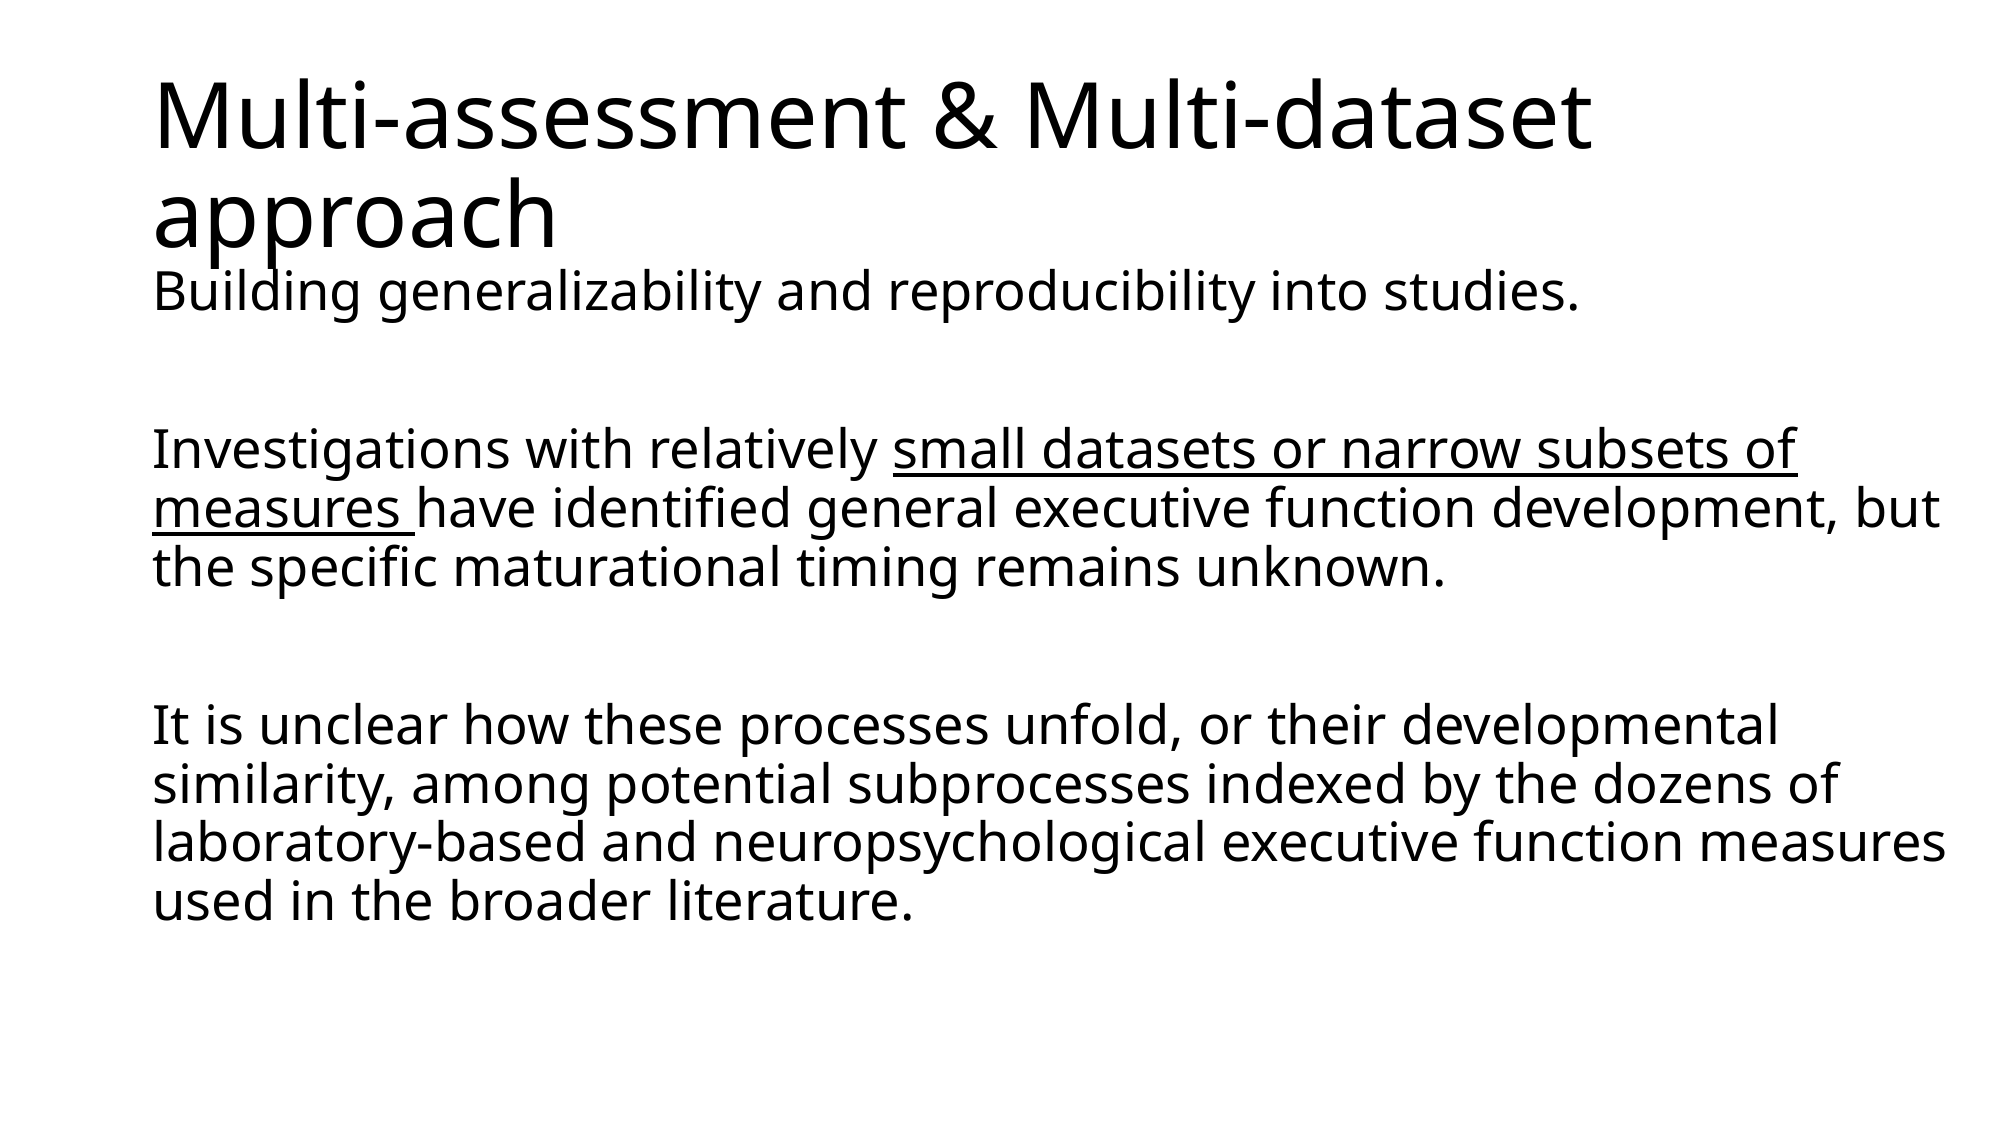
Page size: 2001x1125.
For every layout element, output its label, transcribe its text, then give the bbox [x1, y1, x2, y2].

list Building generalizability and reproducibility into studies. Investigations with relatively small datasets or narrow subsets of measures have identified general executive function development, but the specific maturational timing remains unknown. It is unclear how these processes unfold, or their developmental similarity, among potential subprocesses indexed by the dozens of laboratory-based and neuropsychological executive function measures used in the broader literature. [137, 255, 2000, 1125]
title Multi-assessment & Multi-dataset approach [137, 59, 2000, 255]
